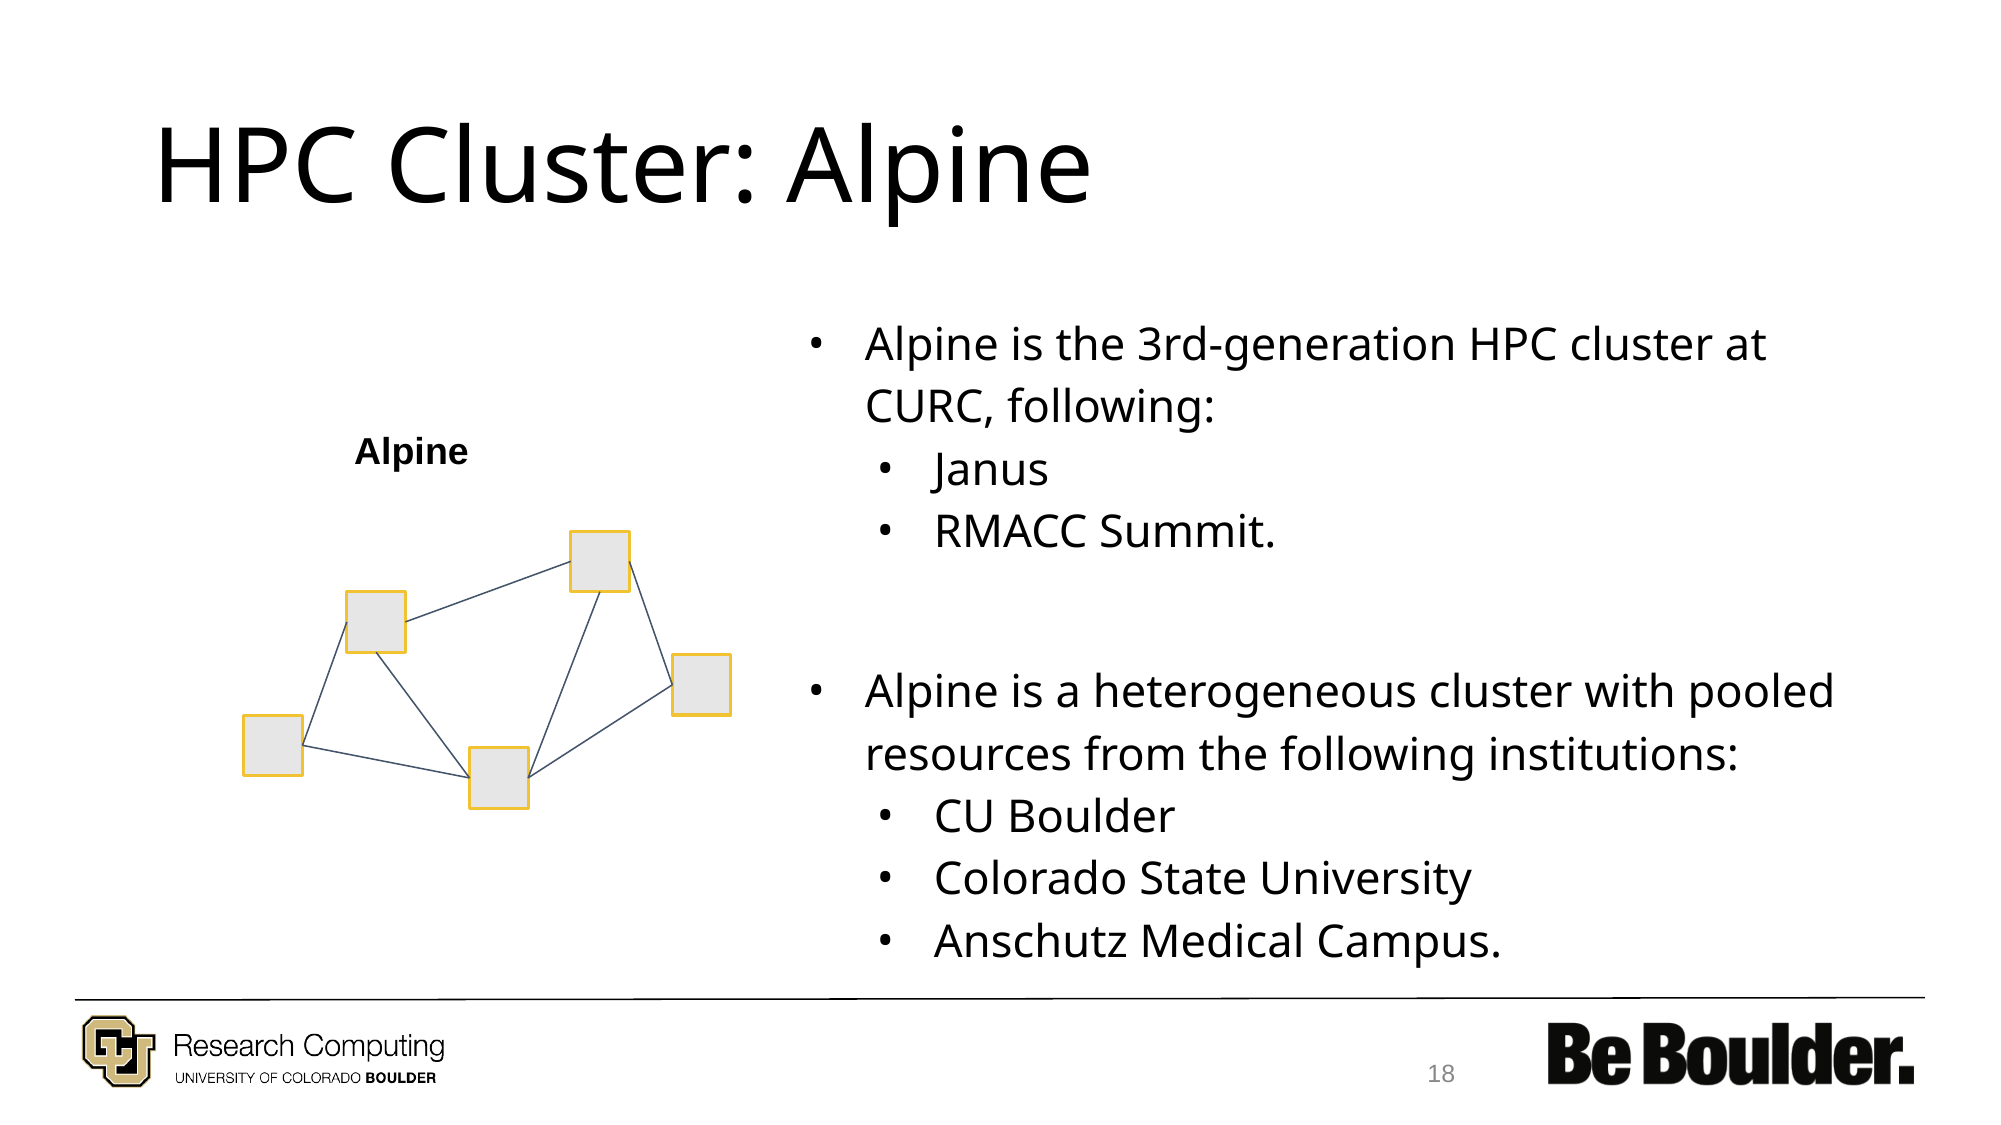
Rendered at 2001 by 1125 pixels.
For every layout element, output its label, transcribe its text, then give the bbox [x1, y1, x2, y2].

picture [1524, 1015, 1938, 1088]
title HPC Cluster: Alpine [137, 59, 1863, 278]
list Alpine is the 3rd-generation HPC cluster at CURC, following: Janus RMACC Summit. Alpine is a heterogeneous cluster with pooled resources from the following institutions: CU Boulder Colorado State University Anschutz Medical Campus. [781, 299, 1863, 983]
slide_number ‹#› [1412, 1042, 1525, 1103]
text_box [243, 411, 732, 809]
picture [81, 1015, 444, 1088]
